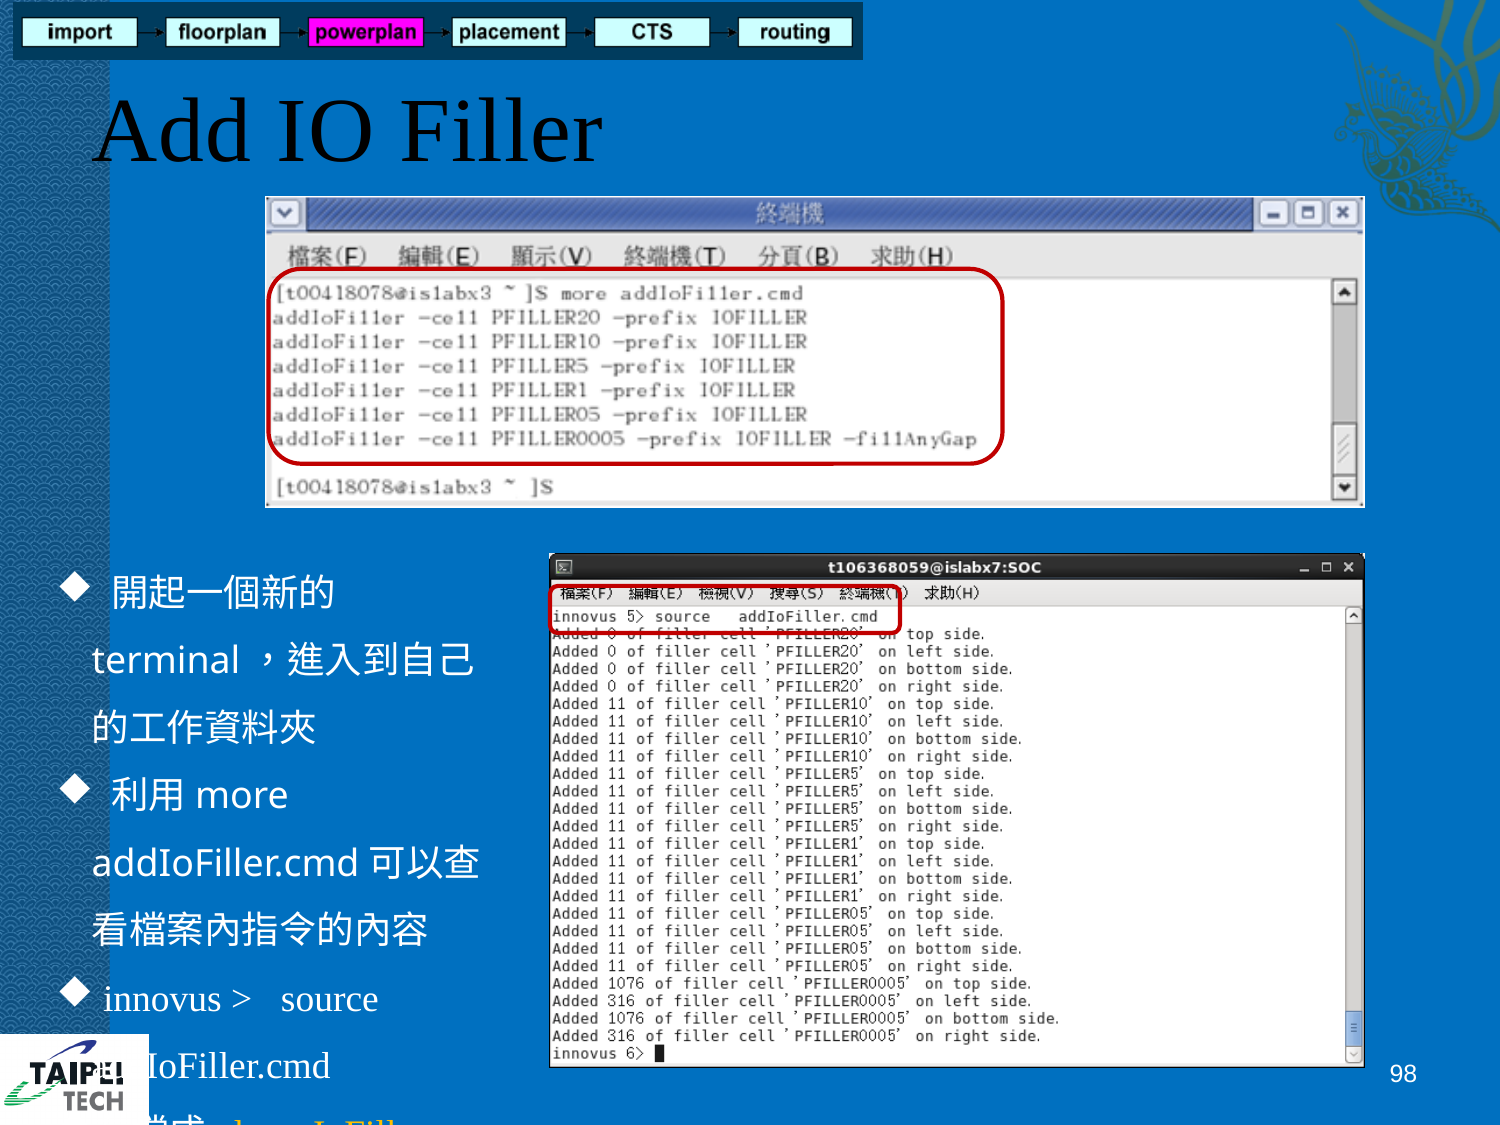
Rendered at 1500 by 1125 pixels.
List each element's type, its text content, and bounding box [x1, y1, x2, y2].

picture [0, 0, 863, 93]
text_box 開起一個新的terminal，進入到自己的工作資料夾 利用more addIoFiller.cmd可以查看檔案內指令的內容 innovus > source addIoFiller.cmd 存檔成place_IoFiller.enc [41, 538, 526, 1024]
picture [548, 553, 1365, 1068]
picture [265, 195, 1365, 509]
picture [0, 73, 149, 1125]
title Add IO Filler [76, 31, 1427, 219]
slide_number 98 [1074, 1042, 1425, 1103]
